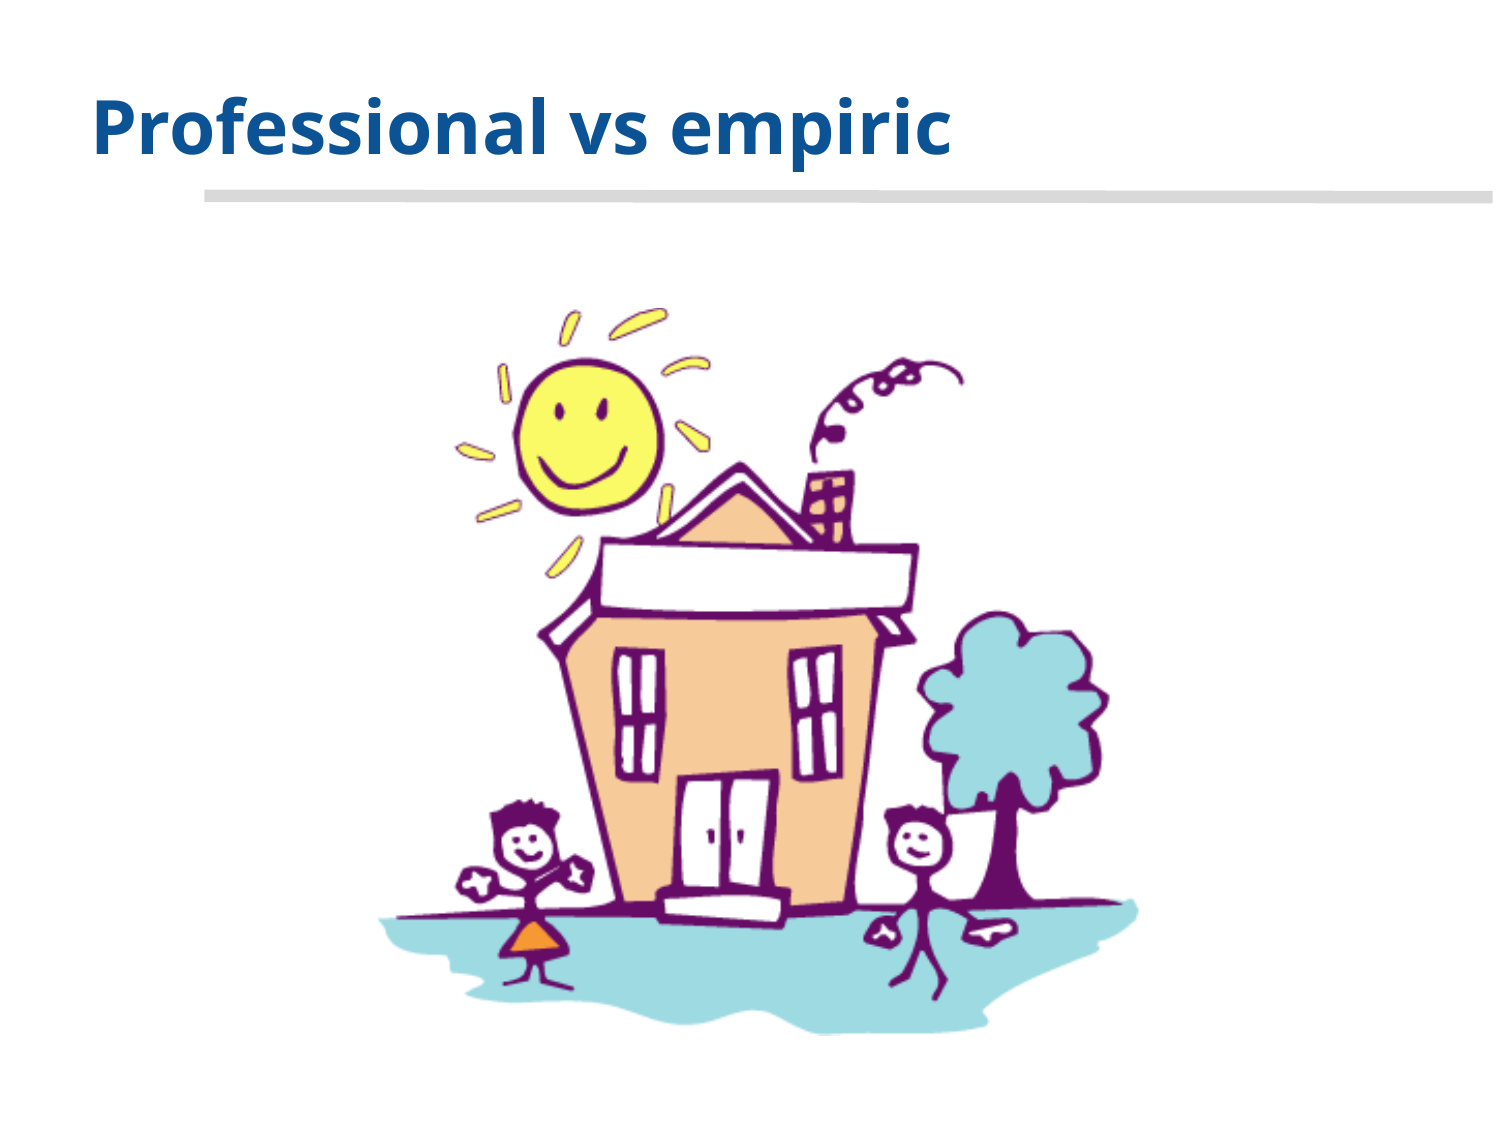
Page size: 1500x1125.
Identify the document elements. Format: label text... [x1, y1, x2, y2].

title Professional vs empiric [75, 45, 1425, 185]
picture [377, 308, 1141, 1036]
